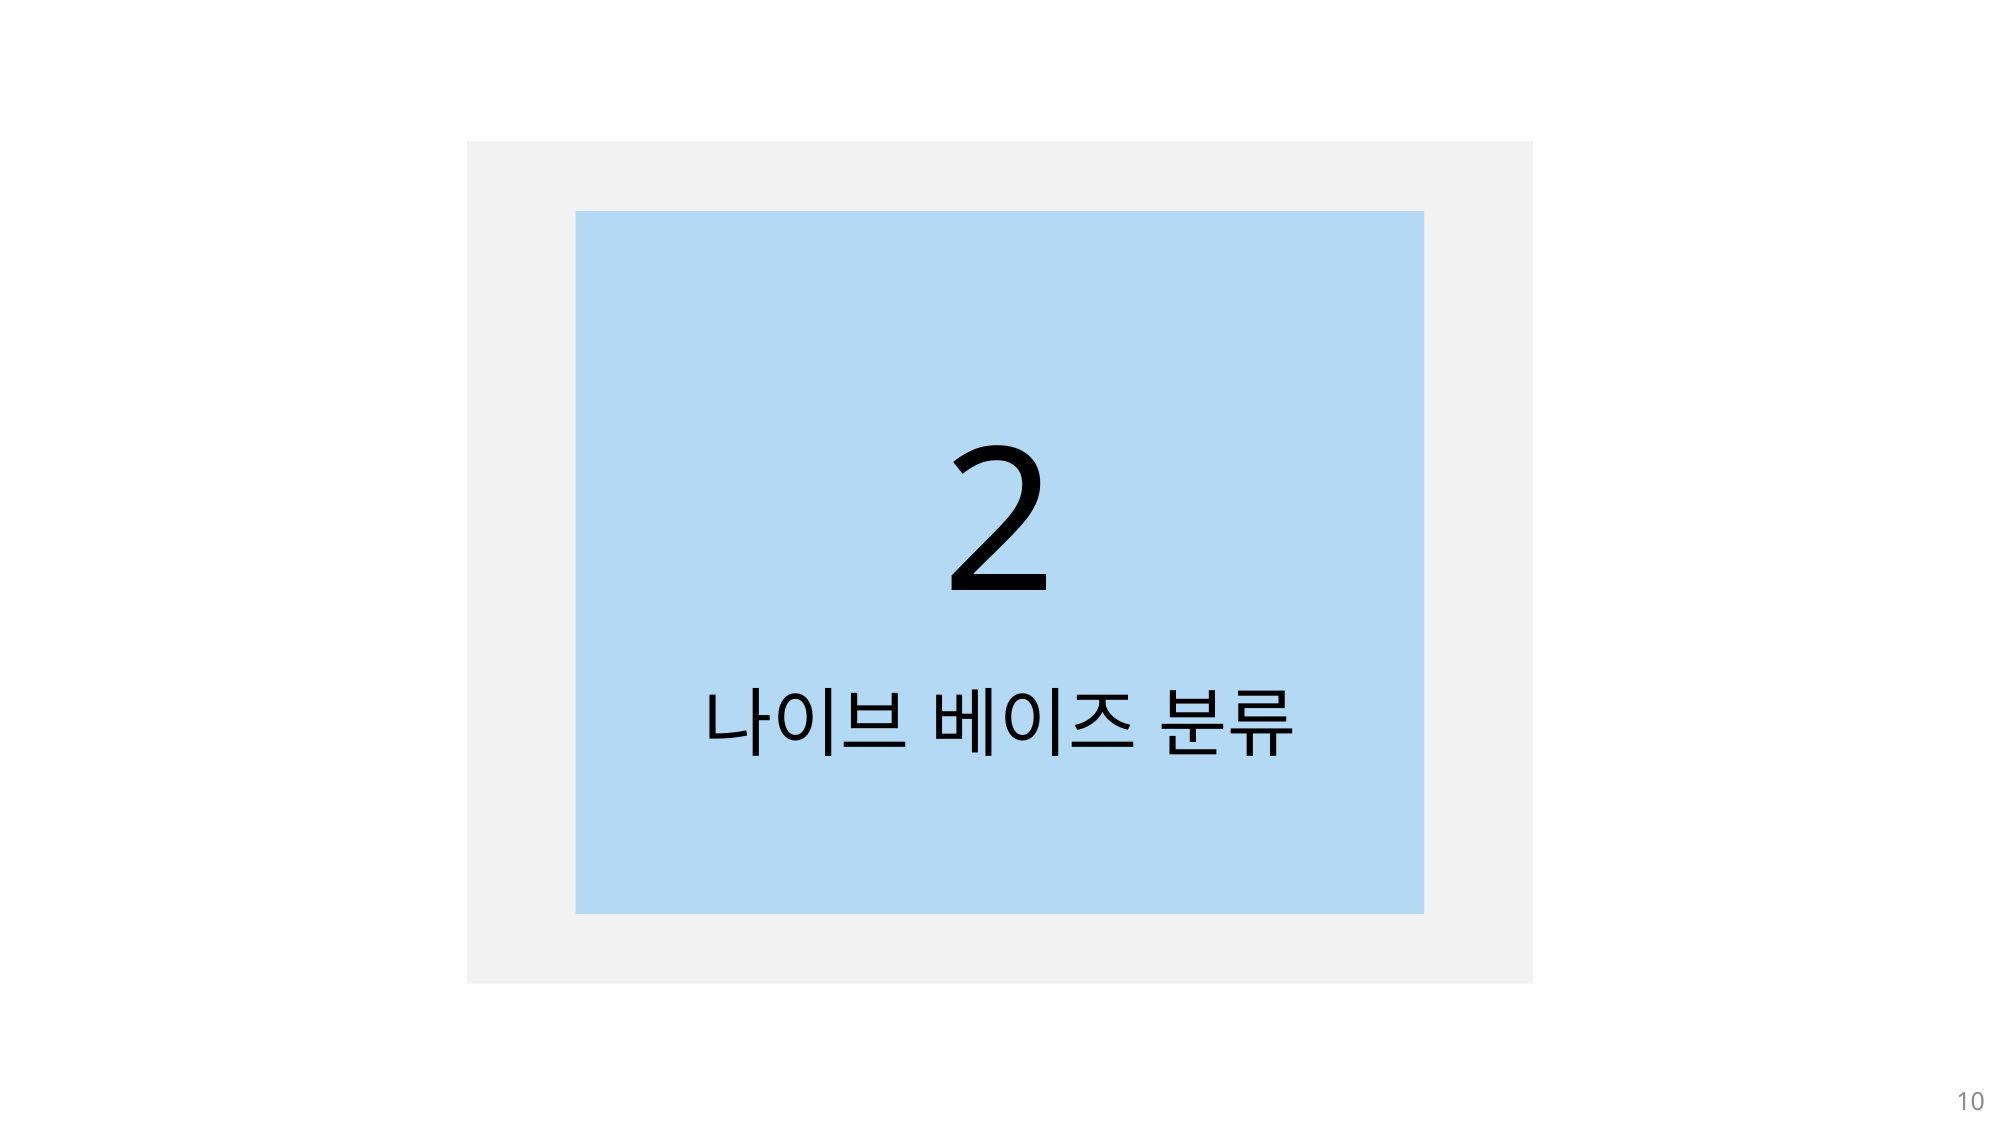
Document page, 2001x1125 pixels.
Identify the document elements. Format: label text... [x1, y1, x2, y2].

text_box [575, 773, 1425, 915]
text_box [466, 140, 1534, 985]
slide_number 10 [1550, 1072, 2000, 1125]
text_box [575, 210, 1425, 262]
text_box 2 나이브 베이즈 분류 [575, 262, 1425, 773]
